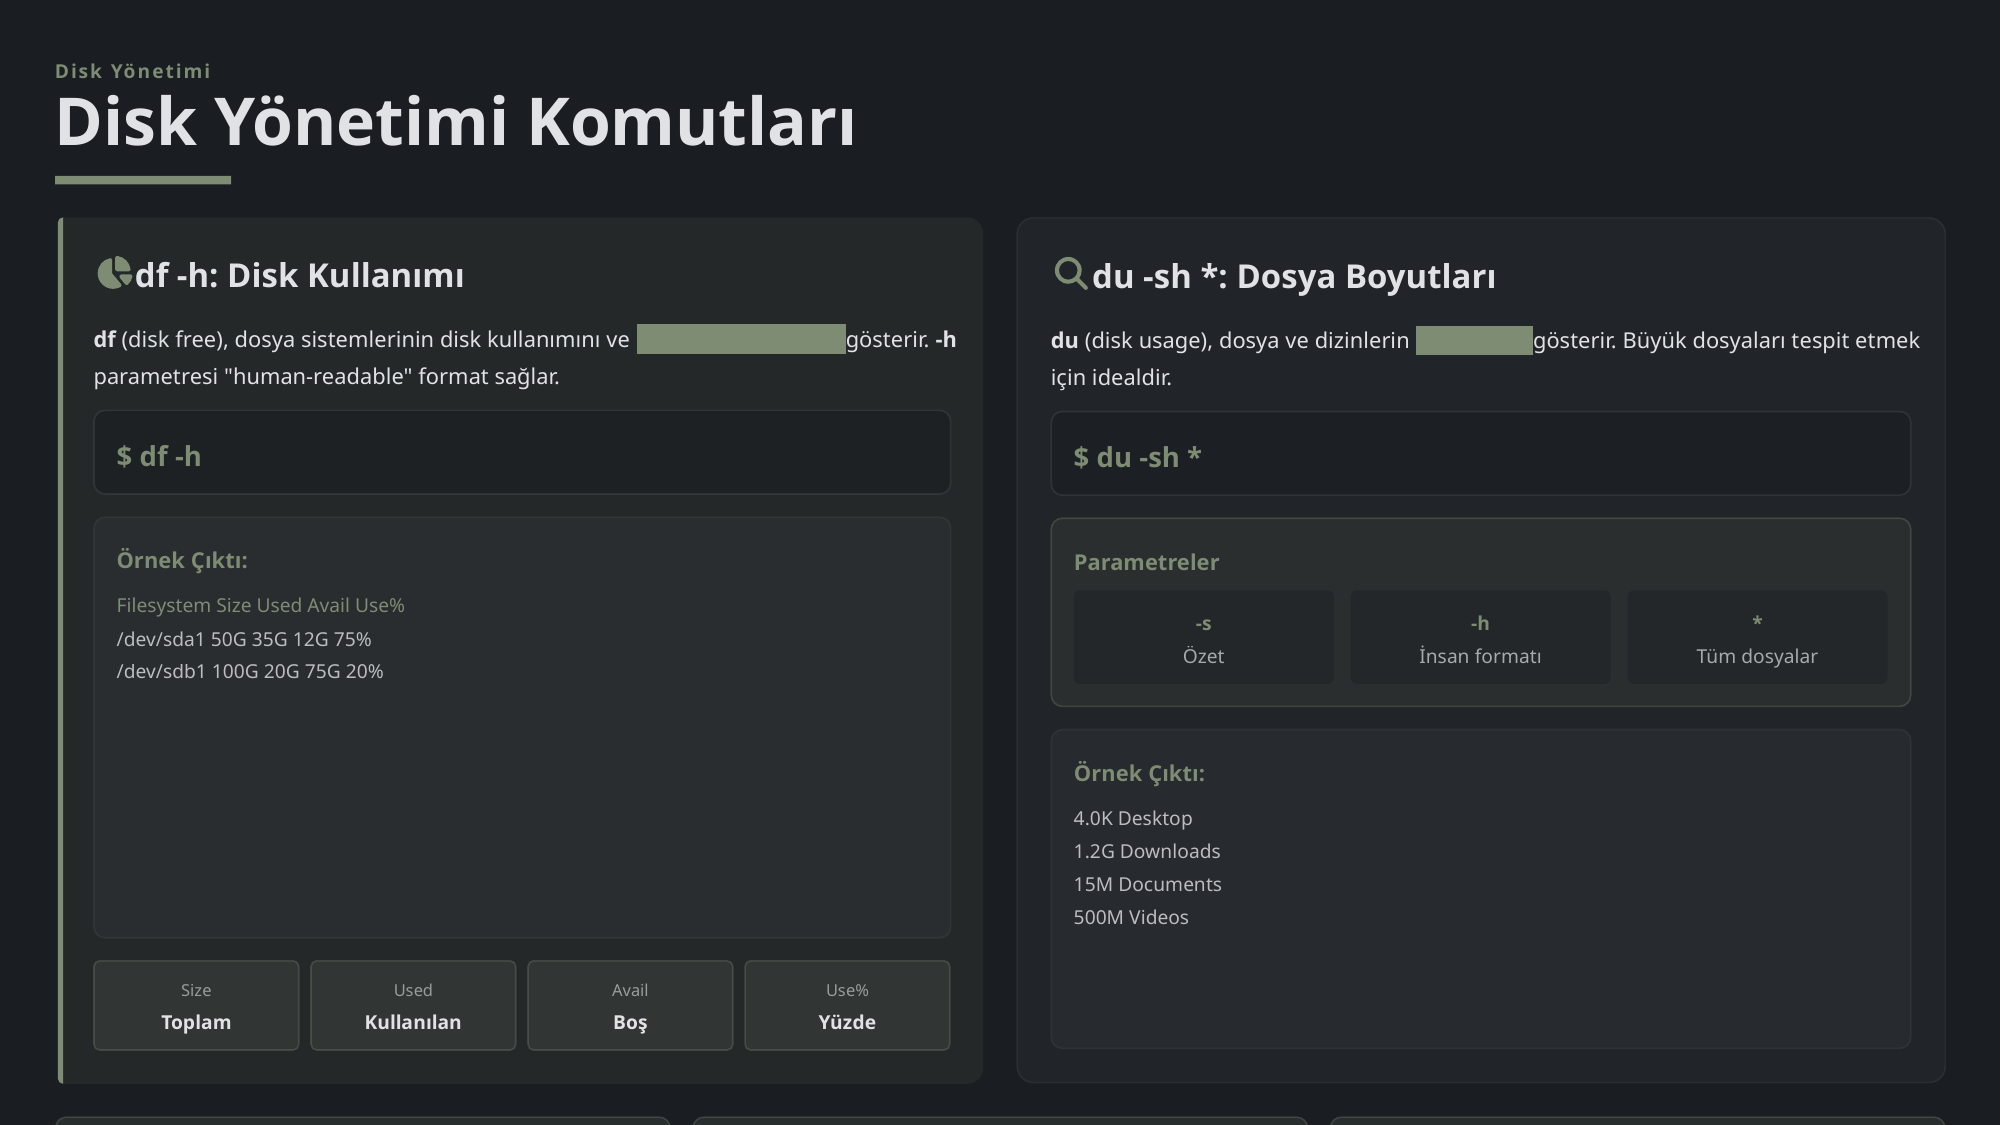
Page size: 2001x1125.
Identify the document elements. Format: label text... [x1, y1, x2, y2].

text_box [693, 1117, 1307, 1125]
text_box Kullanılan [323, 1005, 504, 1033]
text_box [1331, 1117, 1945, 1125]
text_box Örnek Çıktı: [1073, 752, 1900, 786]
text_box -h [1362, 606, 1599, 635]
text_box Used [323, 977, 503, 1000]
text_box İnsan formatı [1362, 639, 1599, 668]
text_box 1.2G Downloads [1073, 834, 1898, 863]
text_box -s [1085, 606, 1323, 635]
text_box [528, 960, 733, 1051]
text_box Özet [1085, 639, 1323, 668]
text_box [56, 1117, 670, 1125]
text_box [1051, 729, 1911, 1049]
text_box Disk Yönetimi Komutları [54, 93, 1978, 160]
text_box df -h: Disk Kullanımı [134, 250, 967, 295]
text_box Boş [540, 1005, 721, 1033]
text_box /dev/sda1 50G 35G 12G 75% [116, 622, 938, 650]
text_box $ df -h [116, 436, 237, 469]
text_box [1051, 411, 1911, 496]
text_box 500M Videos [1073, 900, 1898, 929]
text_box Yüzde [757, 1005, 938, 1033]
text_box $ du -sh * [1073, 437, 1239, 470]
text_box du -sh *: Dosya Boyutları [1091, 251, 1929, 296]
text_box [311, 960, 516, 1051]
text_box [115, 255, 131, 272]
text_box df (disk free), dosya sistemlerinin disk kullanımını ve boş alan durumunu gösterir. -h parametresi "human-readable" format sağlar. [93, 316, 962, 388]
text_box [1350, 590, 1611, 684]
text_box Toplam [106, 1005, 287, 1033]
text_box Disk Yönetimi [54, 54, 1955, 83]
text_box [97, 258, 122, 289]
text_box [1054, 256, 1088, 290]
text_box [1017, 217, 1946, 1083]
text_box [1627, 590, 1888, 684]
text_box [1073, 590, 1334, 684]
text_box Size [106, 977, 286, 1000]
text_box [745, 960, 950, 1051]
text_box * [1639, 606, 1876, 635]
text_box /dev/sdb1 100G 20G 75G 20% [116, 655, 938, 683]
text_box [94, 410, 951, 494]
text_box Örnek Çıktı: [116, 539, 940, 573]
text_box Filesystem Size Used Avail Use% [116, 589, 938, 617]
text_box Avail [541, 977, 720, 1000]
text_box [94, 517, 951, 938]
text_box 4.0K Desktop [1073, 801, 1898, 830]
text_box du (disk usage), dosya ve dizinlerin boyutlarını gösterir. Büyük dosyaları tespit etmek için idealdir. [1050, 317, 1923, 389]
text_box Tüm dosyalar [1639, 639, 1876, 668]
text_box [64, 217, 984, 1084]
text_box [119, 274, 133, 286]
text_box [57, 217, 64, 1084]
text_box 15M Documents [1073, 867, 1898, 896]
text_box Parametreler [1073, 540, 1900, 574]
text_box [55, 175, 232, 185]
text_box Use% [758, 977, 937, 1000]
text_box [1051, 518, 1911, 707]
text_box [94, 960, 299, 1051]
